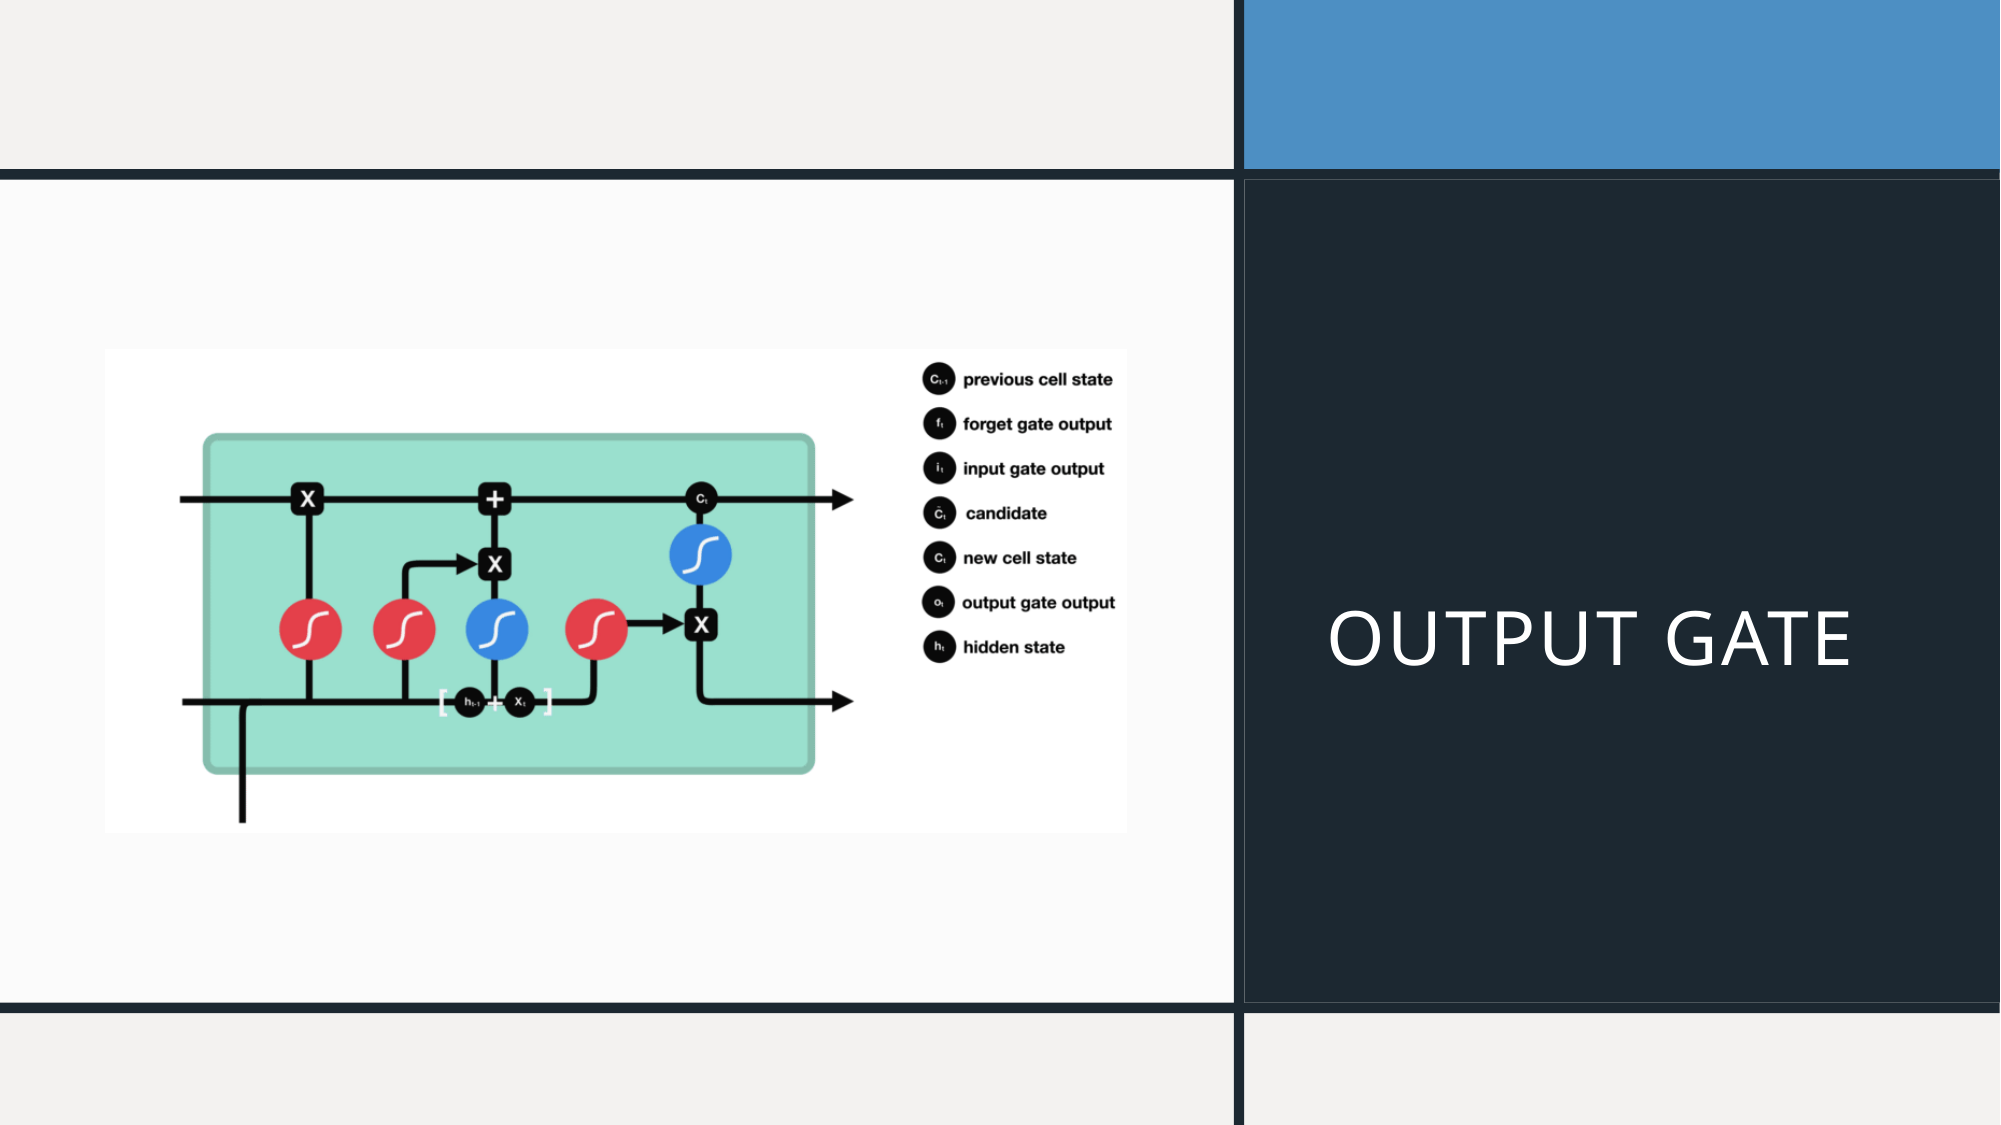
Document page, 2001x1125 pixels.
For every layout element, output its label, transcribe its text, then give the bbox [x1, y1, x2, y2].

text_box [0, 181, 1233, 1002]
text_box [1233, 0, 1245, 1125]
text_box [0, 1014, 1233, 1125]
text_box [1245, 0, 2000, 168]
title Output Gate [1308, 280, 1924, 696]
text_box [1245, 179, 2000, 1002]
text_box [0, 0, 1233, 168]
text_box [1245, 168, 2000, 179]
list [105, 349, 1127, 834]
text_box [0, 168, 1233, 181]
text_box [0, 1002, 1233, 1014]
text_box [1245, 1002, 2000, 1014]
text_box [1245, 1014, 2000, 1125]
